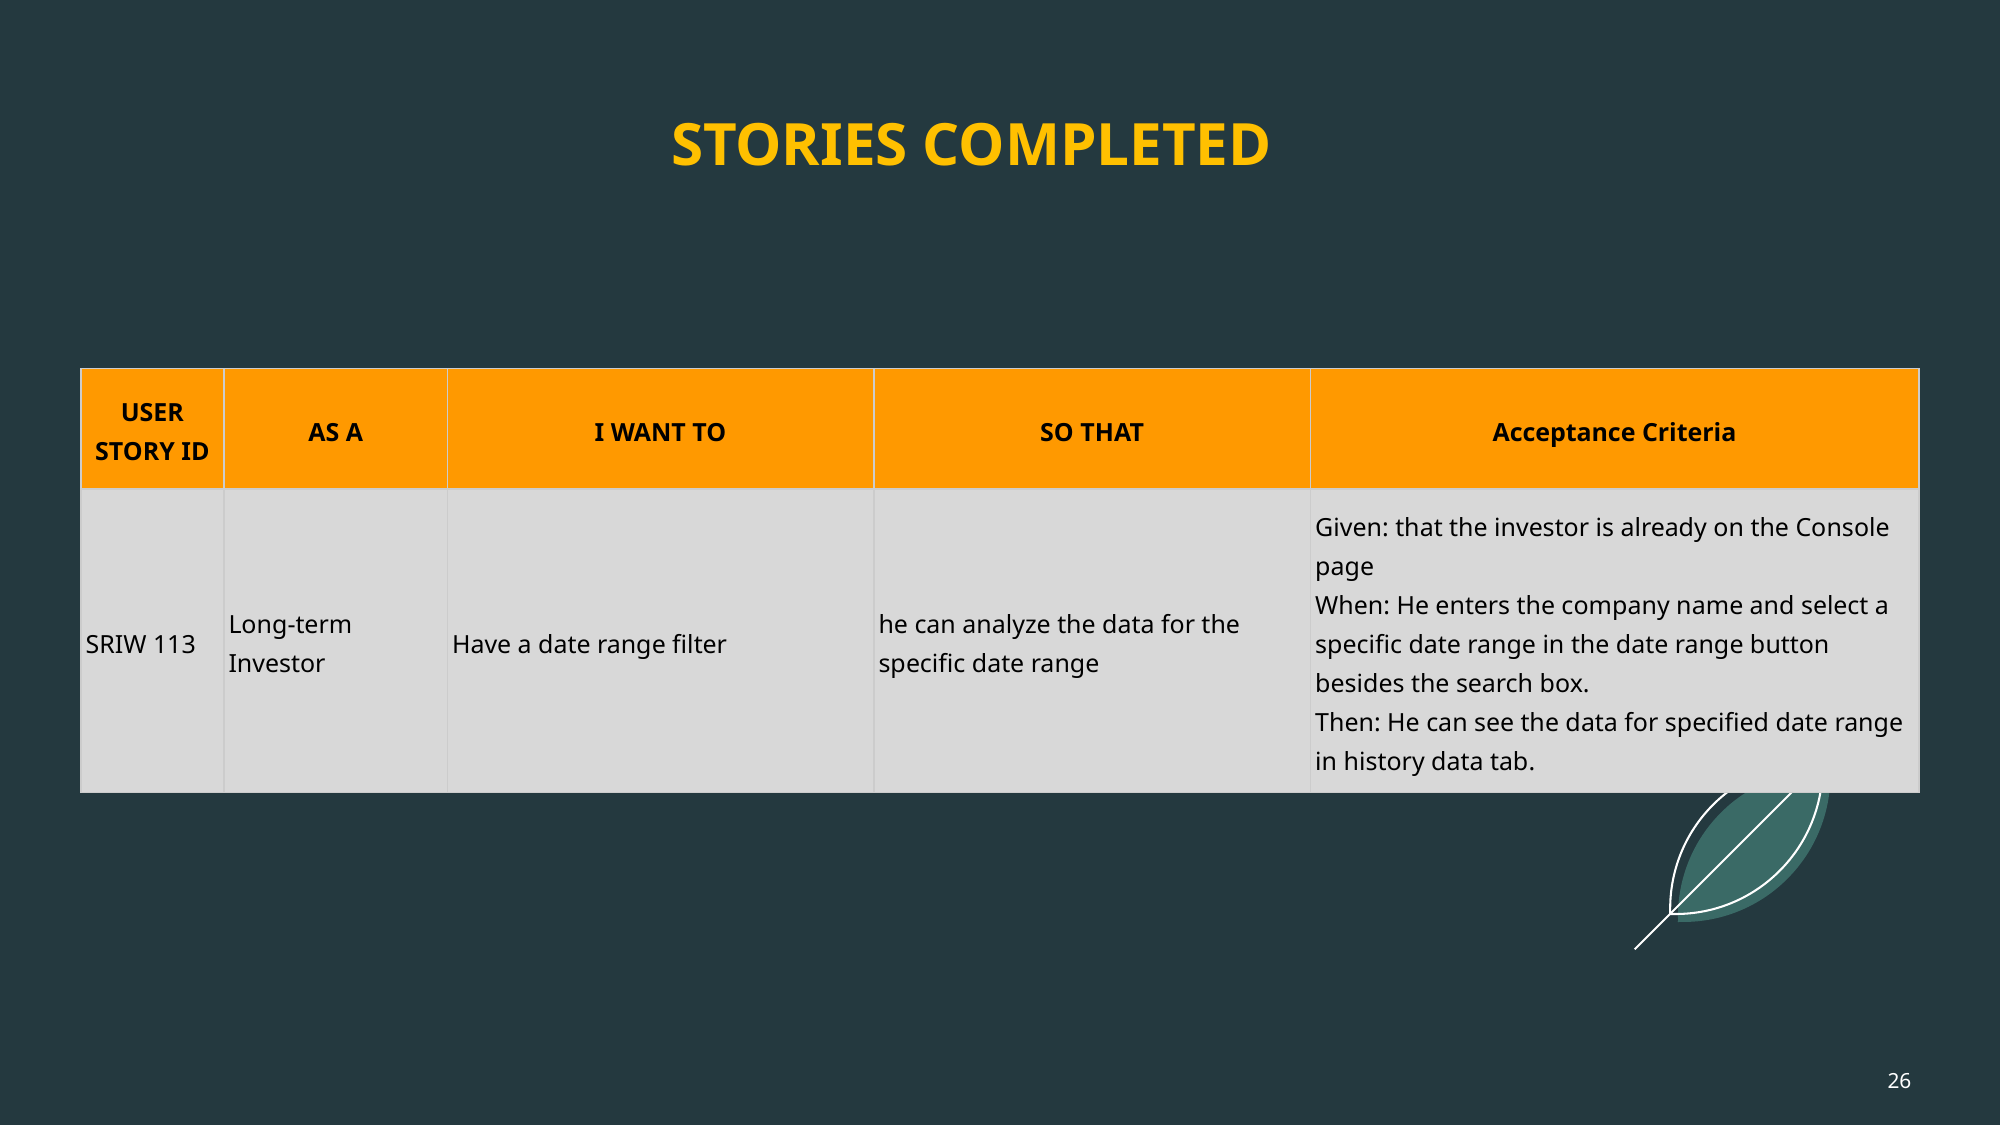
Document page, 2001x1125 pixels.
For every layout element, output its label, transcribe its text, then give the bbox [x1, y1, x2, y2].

table_header Acceptance Criteria [1311, 369, 1918, 488]
table_header AS A [225, 369, 447, 488]
table_header I WANT TO [448, 369, 873, 488]
table_header USER STORY ID [82, 369, 223, 488]
table_cell Long-term Investor [225, 490, 447, 792]
text_box STORIES COMPLETED [26, 64, 1916, 222]
table_cell Given: that the investor is already on the Console page When: He enters the company name and select a specific date range in the date range button besides the search box. Then: He can see the data for specified date range in history data tab. [1311, 490, 1918, 792]
slide_number ‹#› [1549, 1050, 1912, 1111]
table_cell Have a date range filter [448, 490, 873, 792]
table_cell SRIW 113 [82, 490, 223, 792]
table_cell he can analyze the data for the specific date range [875, 490, 1310, 792]
table_header SO THAT [875, 369, 1310, 488]
